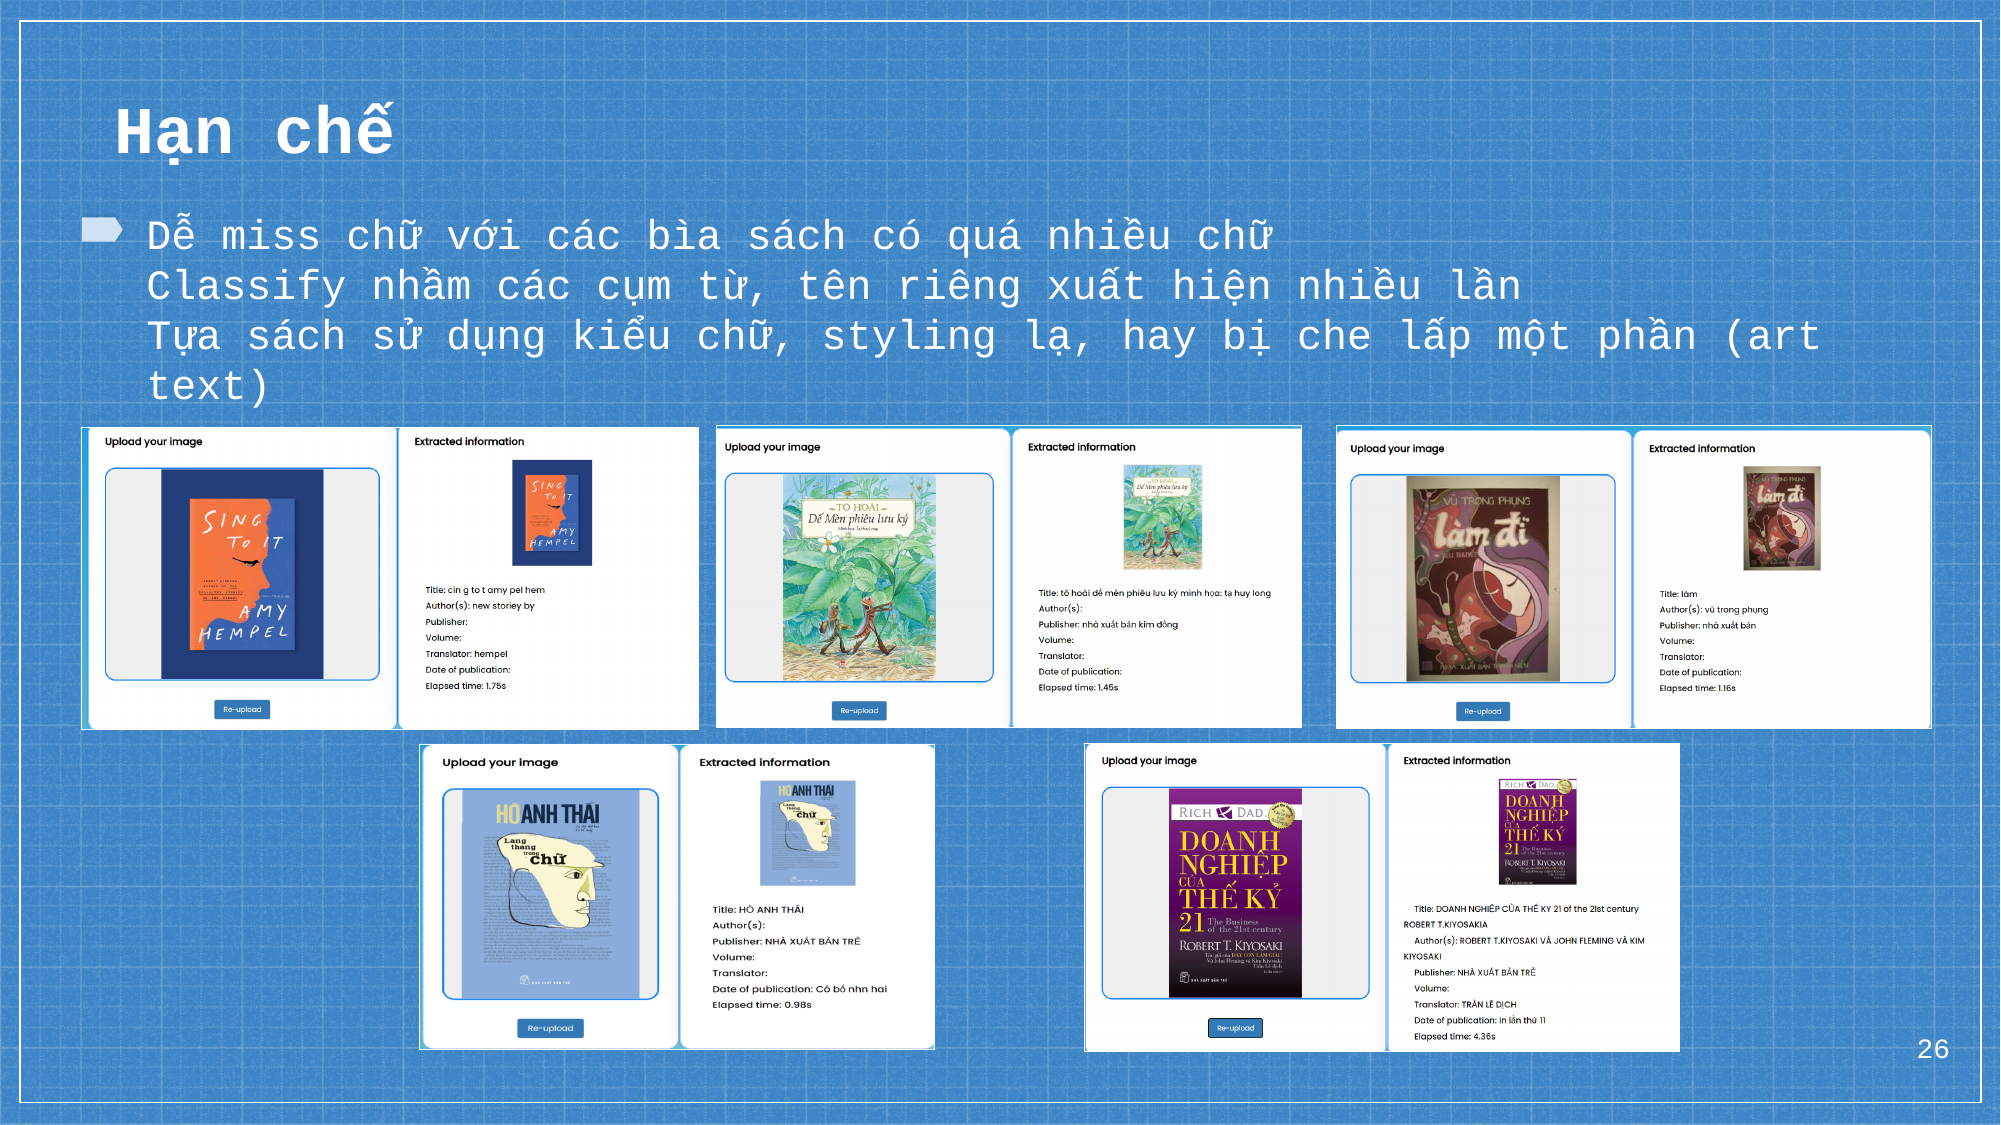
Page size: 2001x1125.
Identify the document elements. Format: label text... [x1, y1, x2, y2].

text_box Hạn chế [99, 79, 475, 175]
slide_number 26 [1864, 1015, 1966, 1079]
picture [0, 0, 2000, 1125]
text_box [81, 199, 1860, 569]
